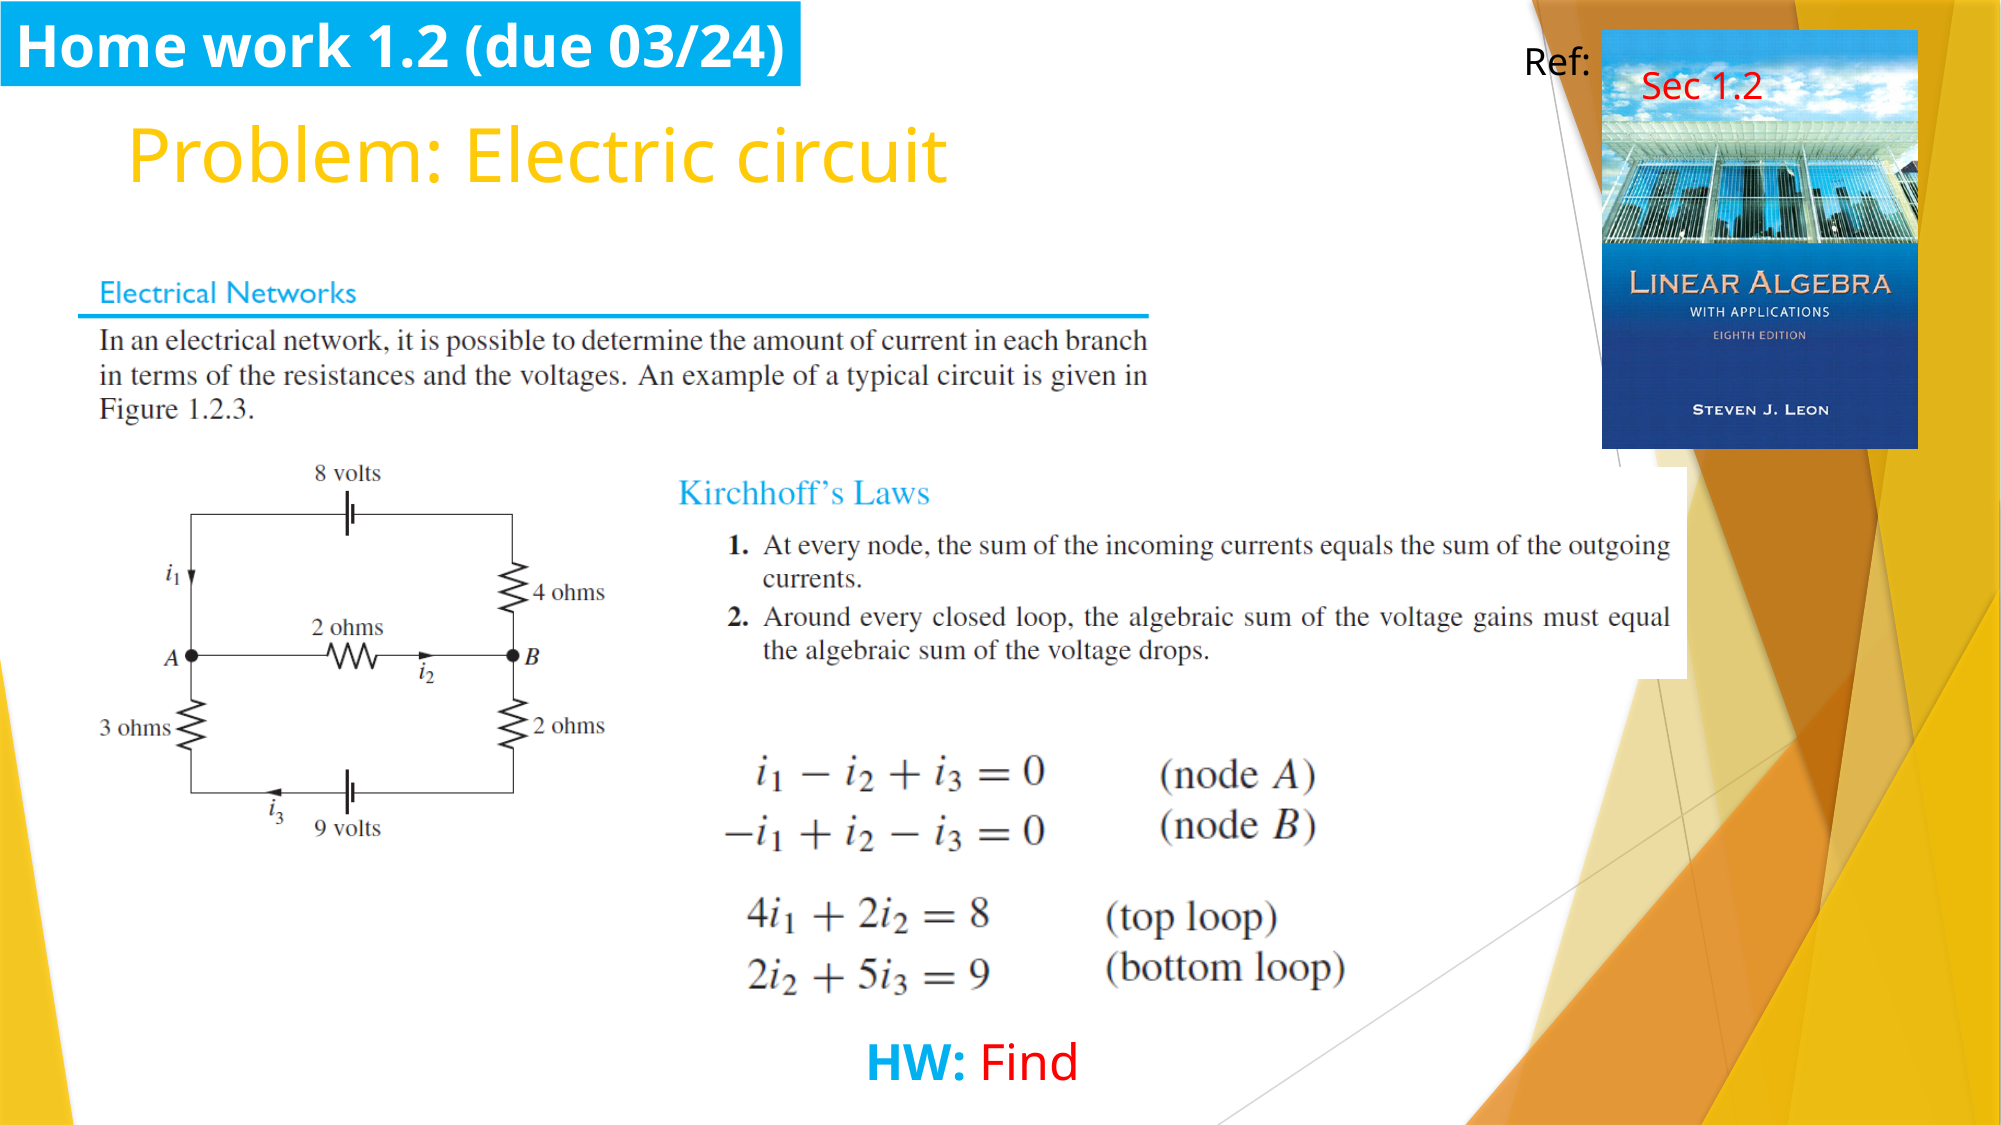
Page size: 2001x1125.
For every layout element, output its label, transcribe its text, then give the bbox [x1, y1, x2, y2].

picture [78, 266, 1687, 1011]
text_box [1507, 30, 1918, 450]
title Problem: Electric circuit [111, 99, 1502, 317]
text_box Home work 1.2 (due 03/24) [0, 1, 801, 87]
